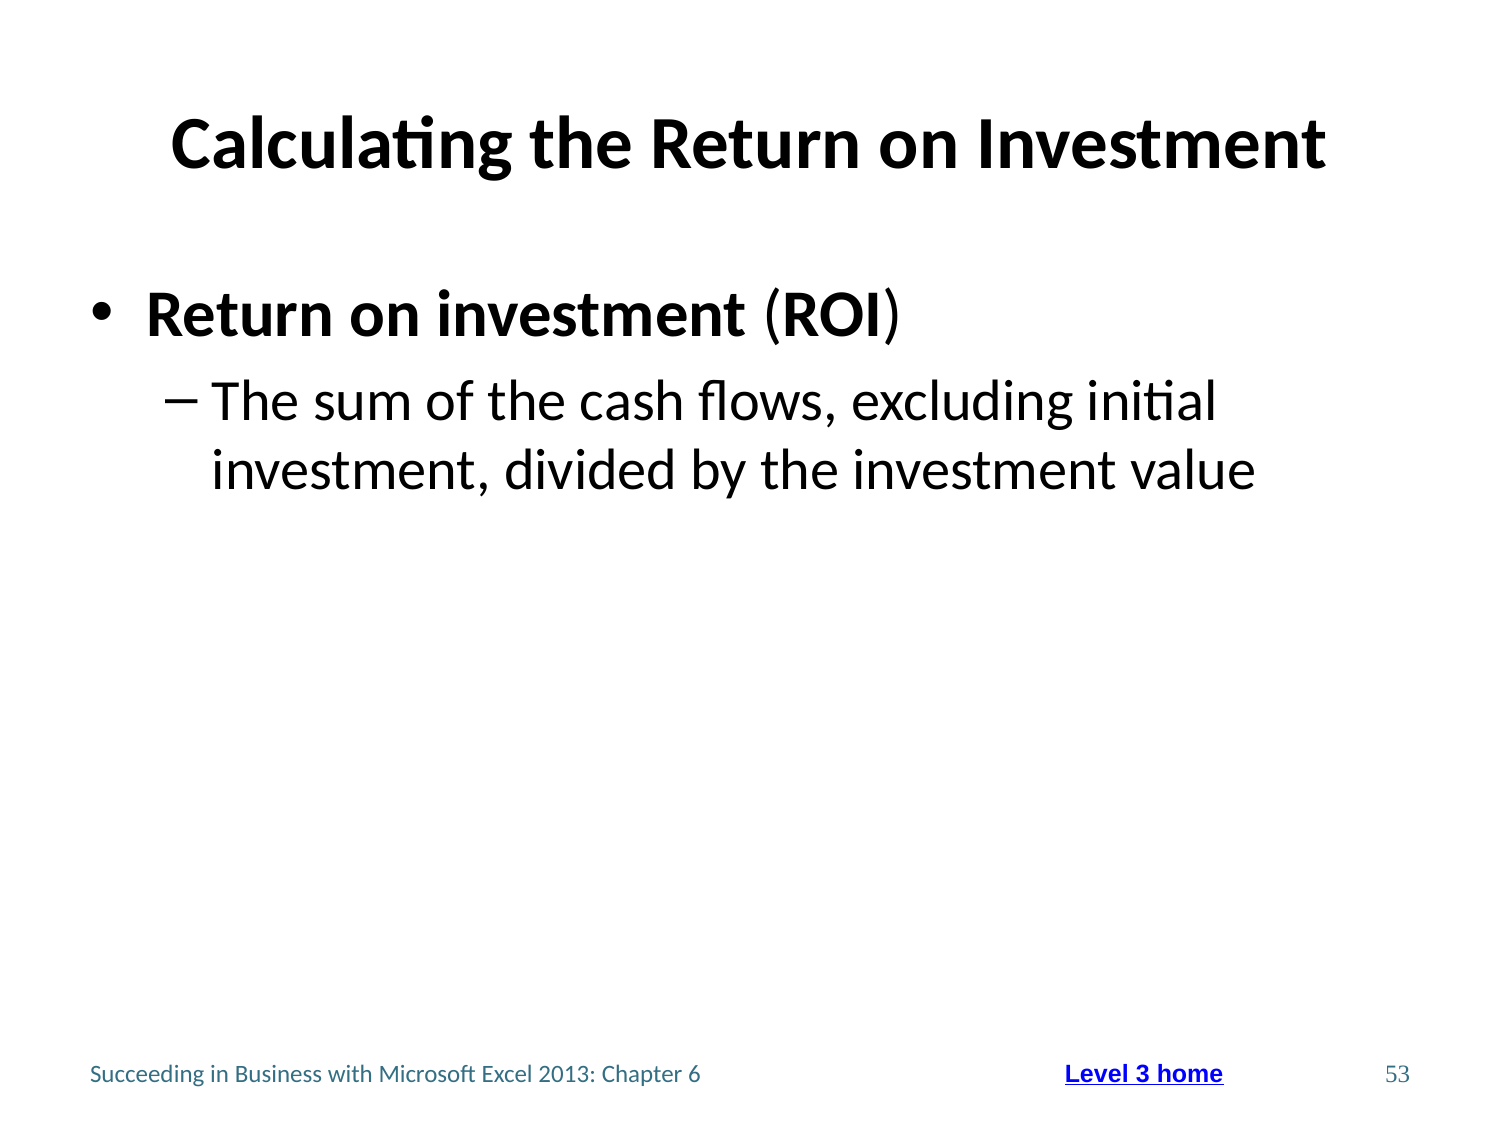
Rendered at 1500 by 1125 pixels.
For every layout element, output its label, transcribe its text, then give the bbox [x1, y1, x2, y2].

slide_number 53 [1074, 1042, 1425, 1103]
footer Succeeding in Business with Microsoft Excel 2013: Chapter 6 [75, 1042, 963, 1103]
text_box Level 3 home [1049, 1050, 1288, 1095]
list Return on investment (ROI) The sum of the cash flows, excluding initial investment, divided by the investment value [75, 262, 1425, 1005]
title Calculating the Return on Investment [75, 45, 1425, 233]
